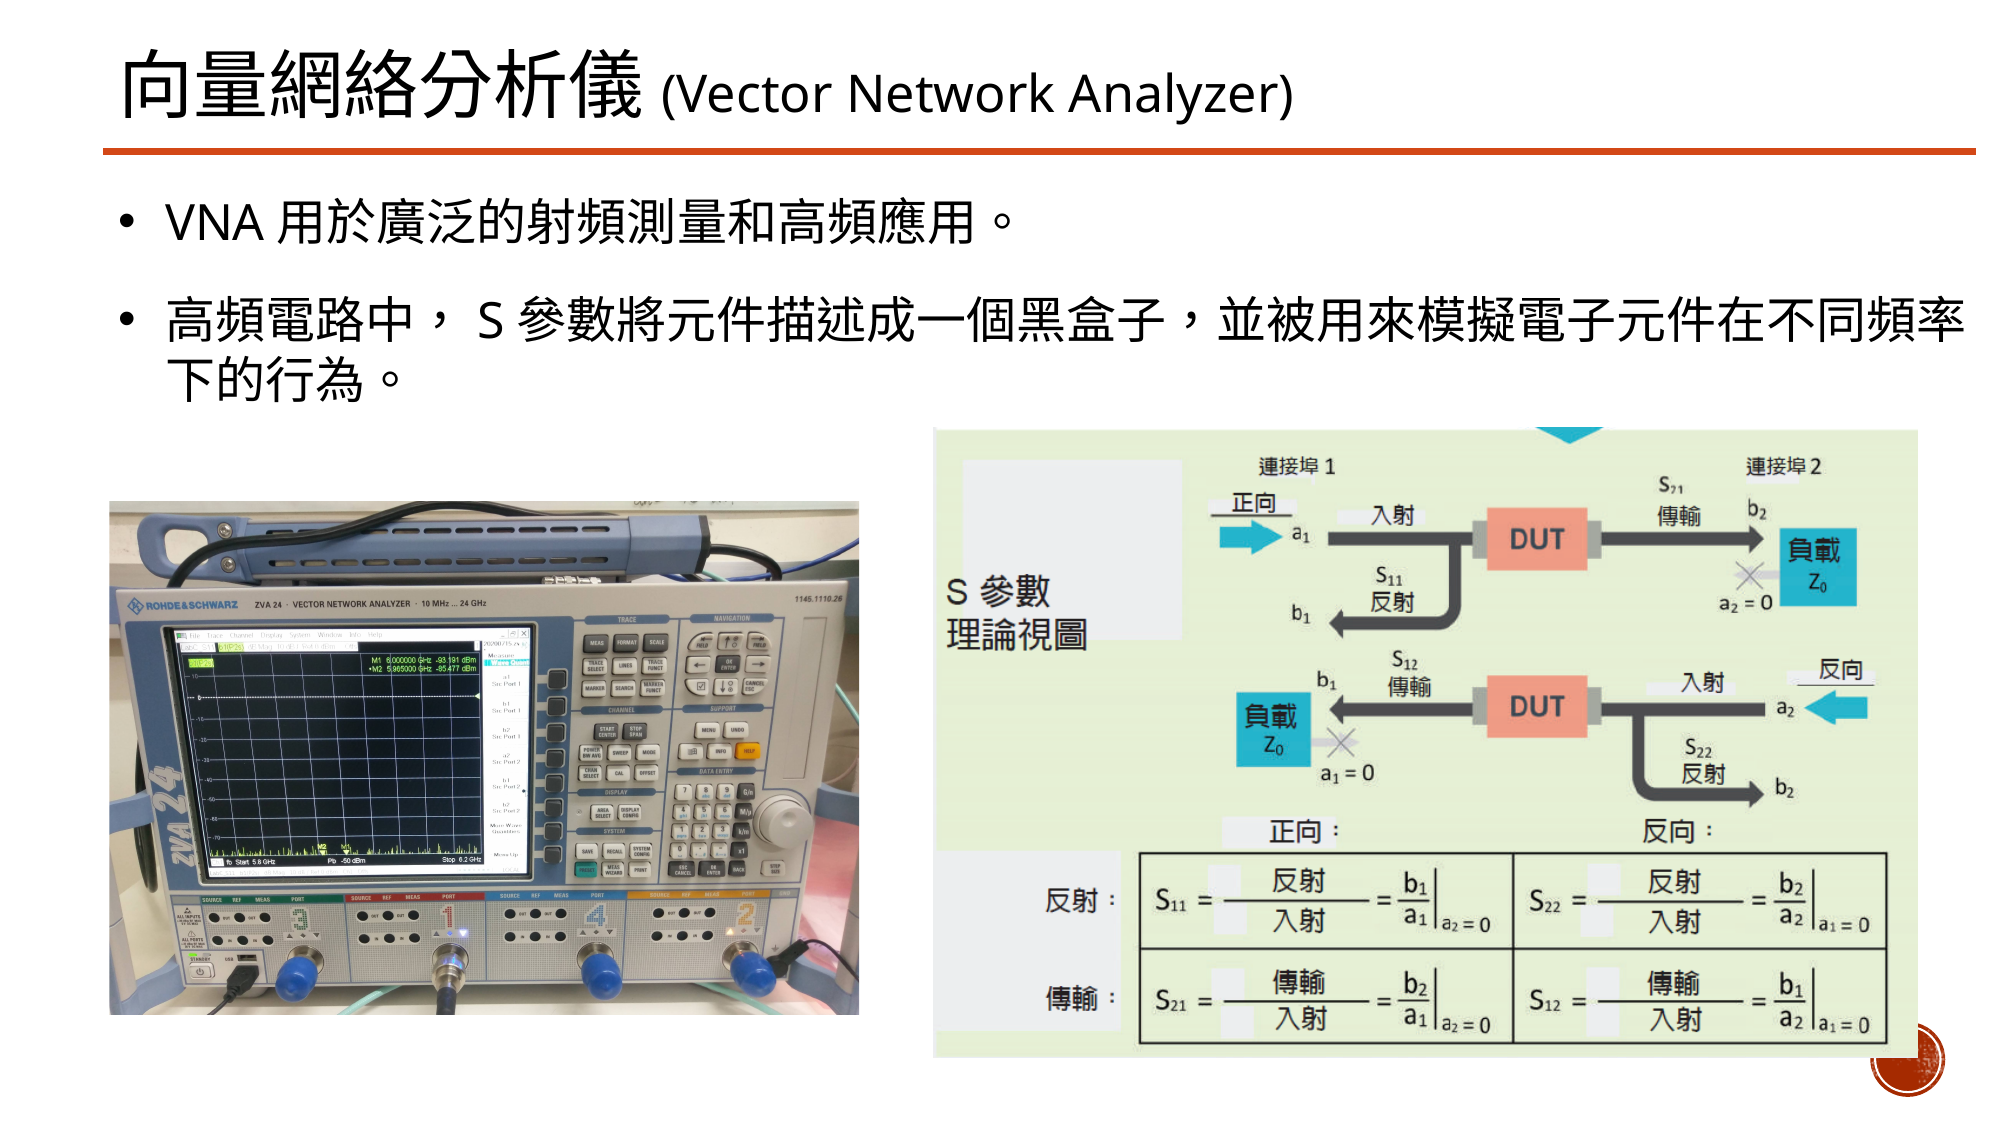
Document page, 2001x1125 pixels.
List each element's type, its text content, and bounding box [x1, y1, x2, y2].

picture [109, 501, 860, 1015]
text_box 向量網絡分析儀(Vector Network Analyzer) [103, 30, 1615, 136]
picture [933, 427, 1918, 1058]
text_box VNA用於廣泛的射頻測量和高頻應用。 高頻電路中，S參數將元件描述成一個黑盒子，並被用來模擬電子元件在不同頻率下的行為。 [103, 183, 2000, 476]
